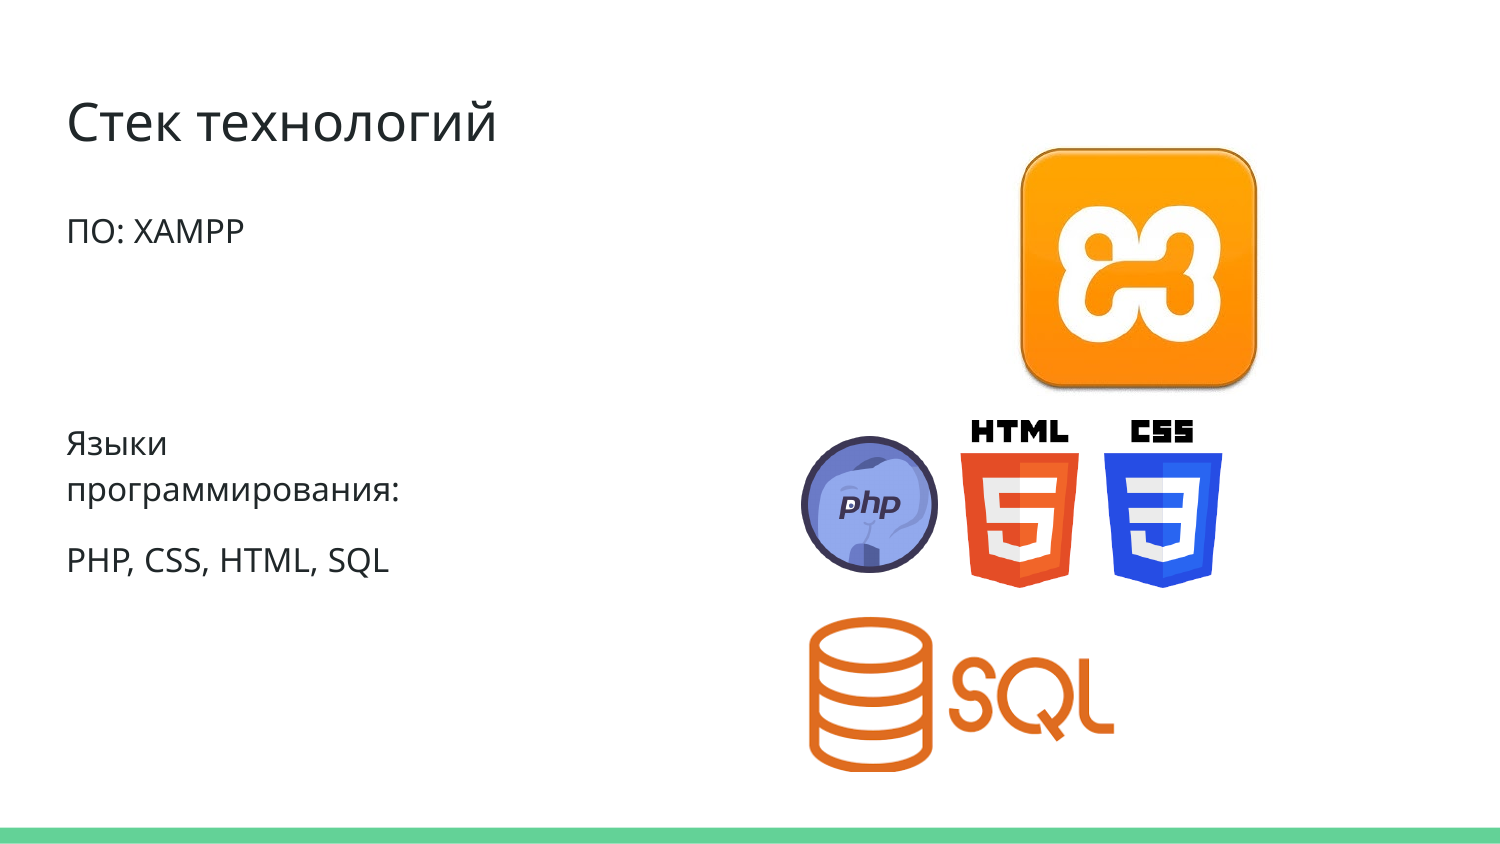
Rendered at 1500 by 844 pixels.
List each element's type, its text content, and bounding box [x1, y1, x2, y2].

title Стек технологий [51, 72, 1449, 167]
list ПО: XAMPP Языки программирования: PHP, CSS, HTML, SQL [51, 189, 512, 750]
picture [791, 612, 1125, 773]
picture [801, 80, 1475, 595]
